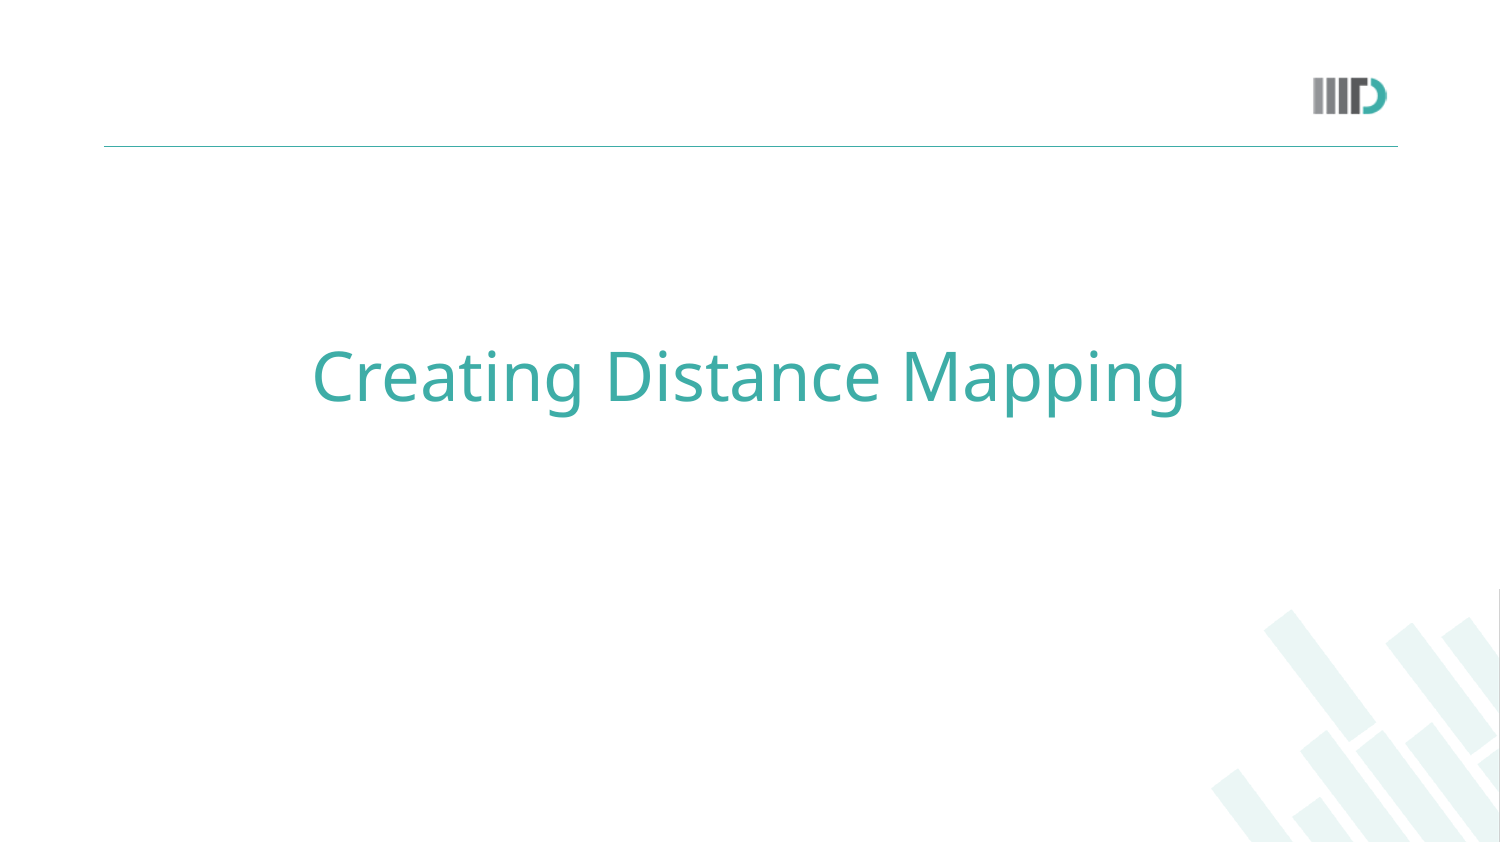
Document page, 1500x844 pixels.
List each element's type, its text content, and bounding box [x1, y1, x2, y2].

title Creating Distance Mapping [141, 328, 1359, 430]
picture [1299, 68, 1398, 124]
picture [1192, 589, 1500, 844]
